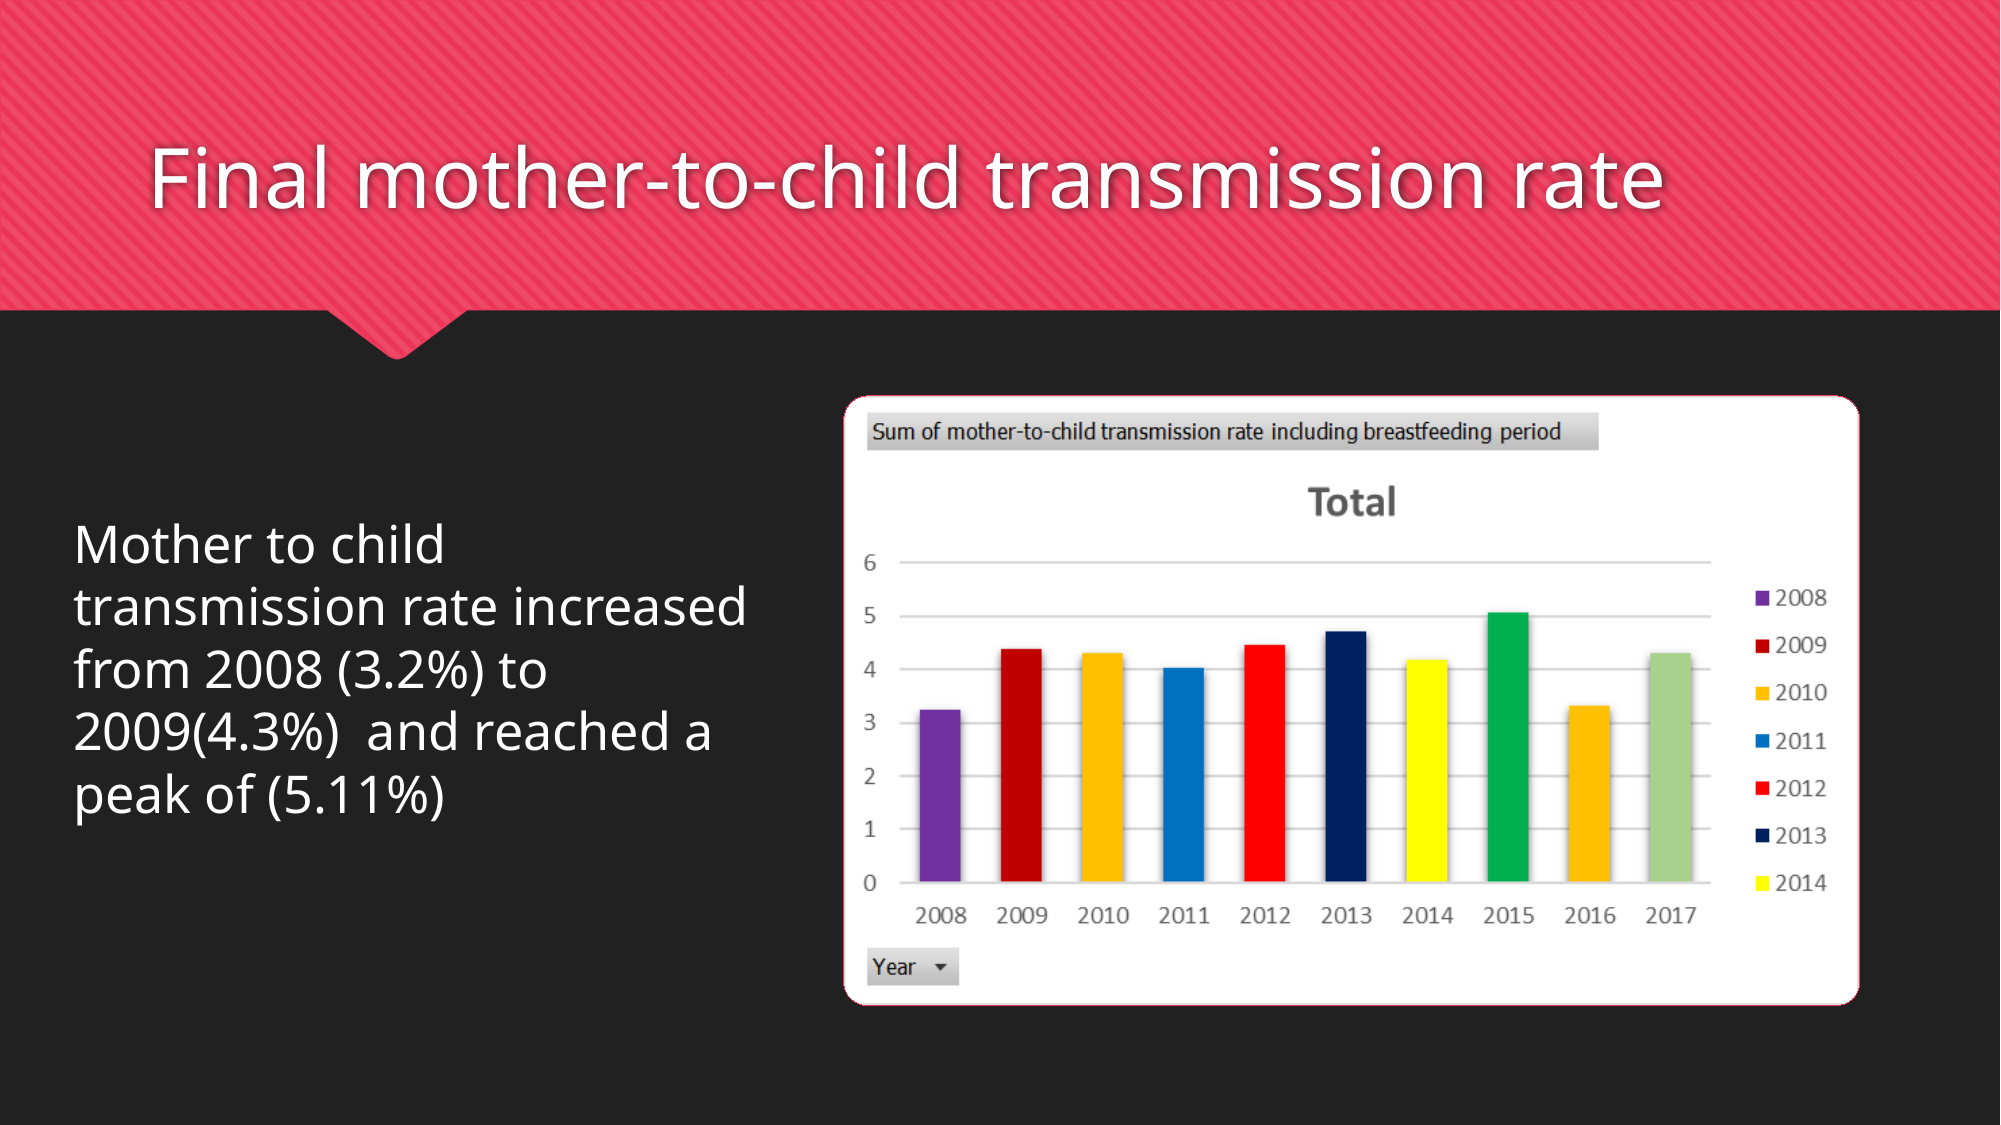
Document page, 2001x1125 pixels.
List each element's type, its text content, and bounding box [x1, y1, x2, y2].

title Final mother-to-child transmission rate [132, 73, 1868, 233]
text_box Mother to child transmission rate increased from 2008 (3.2%) to 2009(4.3%) and reached a peak of (5.11%) [58, 503, 781, 832]
picture [843, 395, 1861, 1006]
